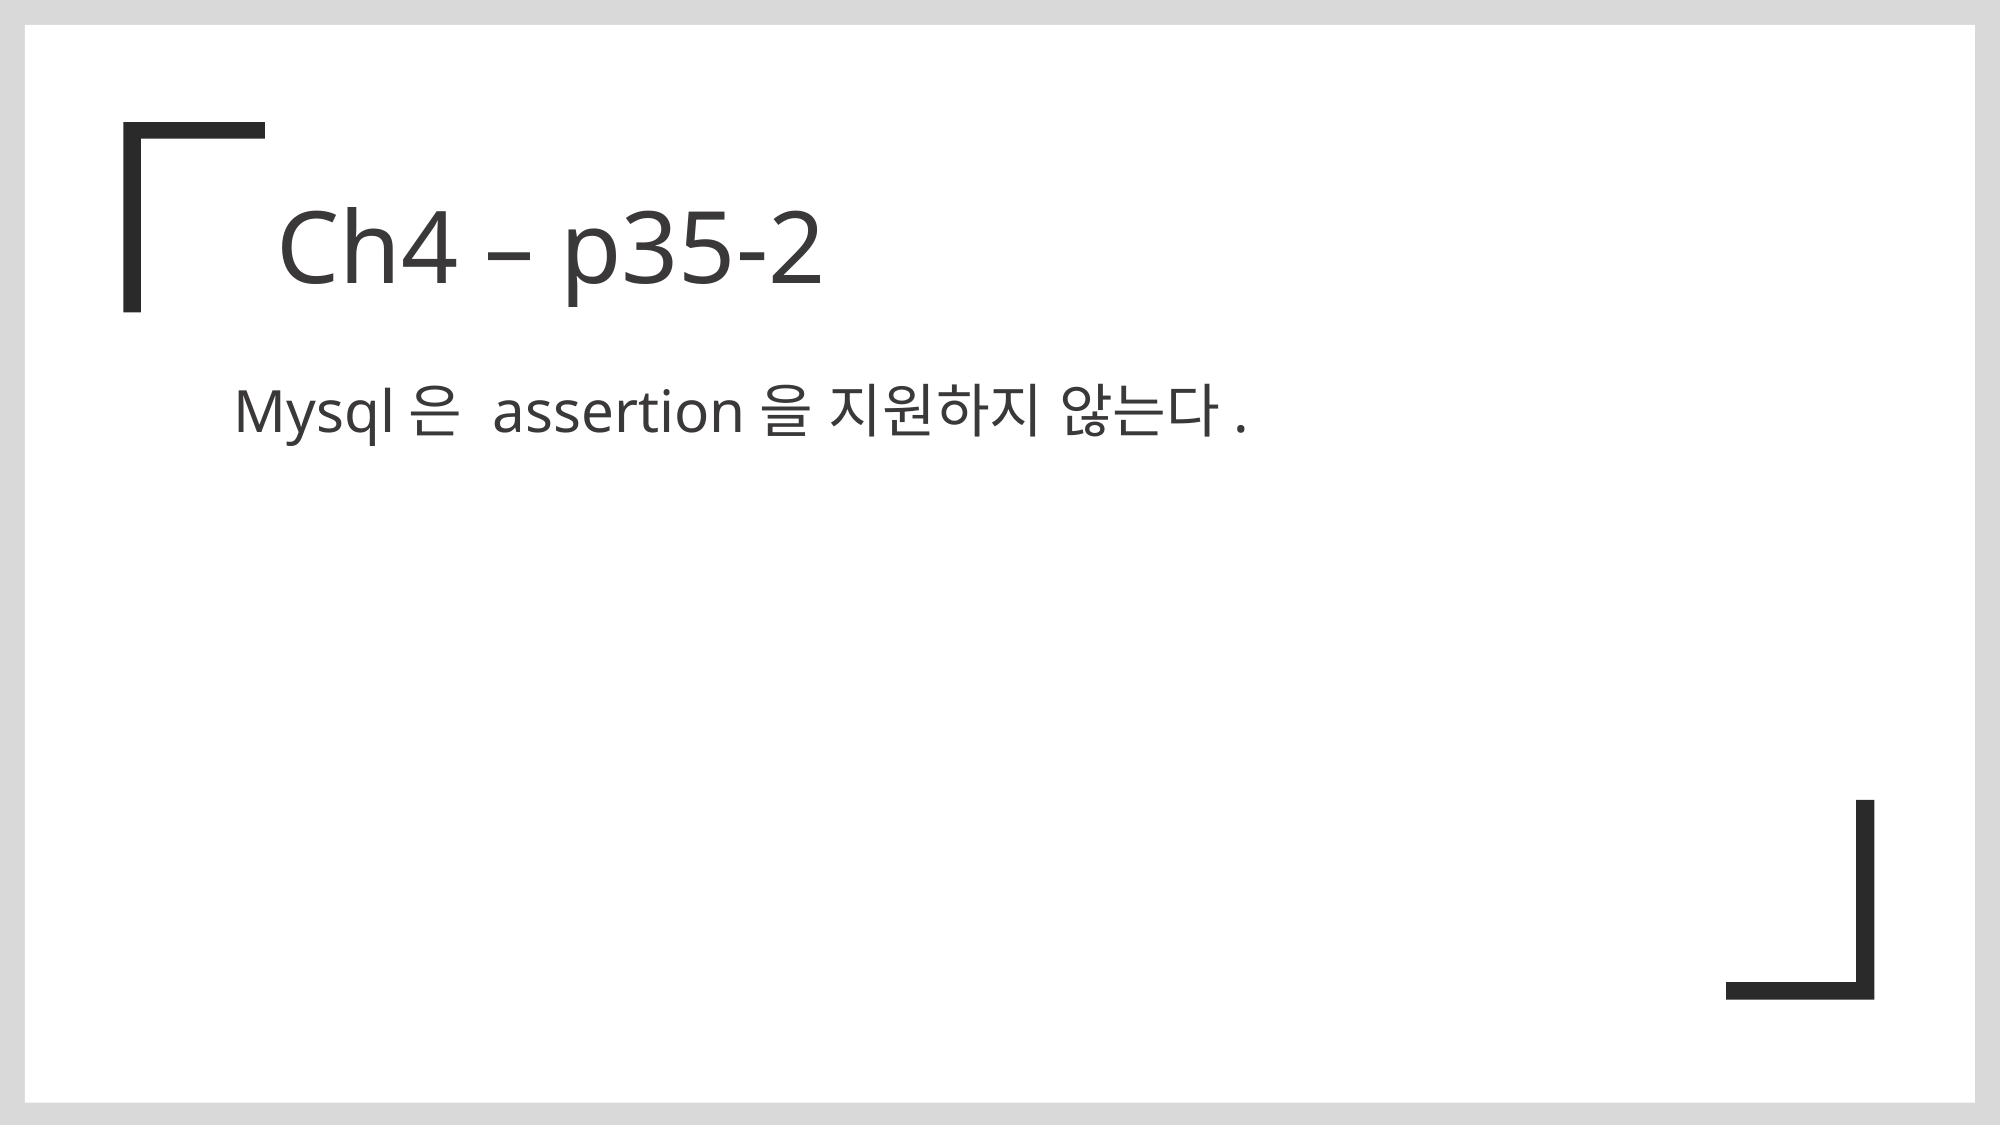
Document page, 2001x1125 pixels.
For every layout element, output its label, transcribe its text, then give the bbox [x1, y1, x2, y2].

text_box Mysql은 assertion을 지원하지 않는다. [218, 366, 1783, 452]
text_box [123, 122, 265, 313]
text_box Ch4 – p35-2 [261, 176, 842, 311]
text_box [1726, 799, 1875, 1000]
